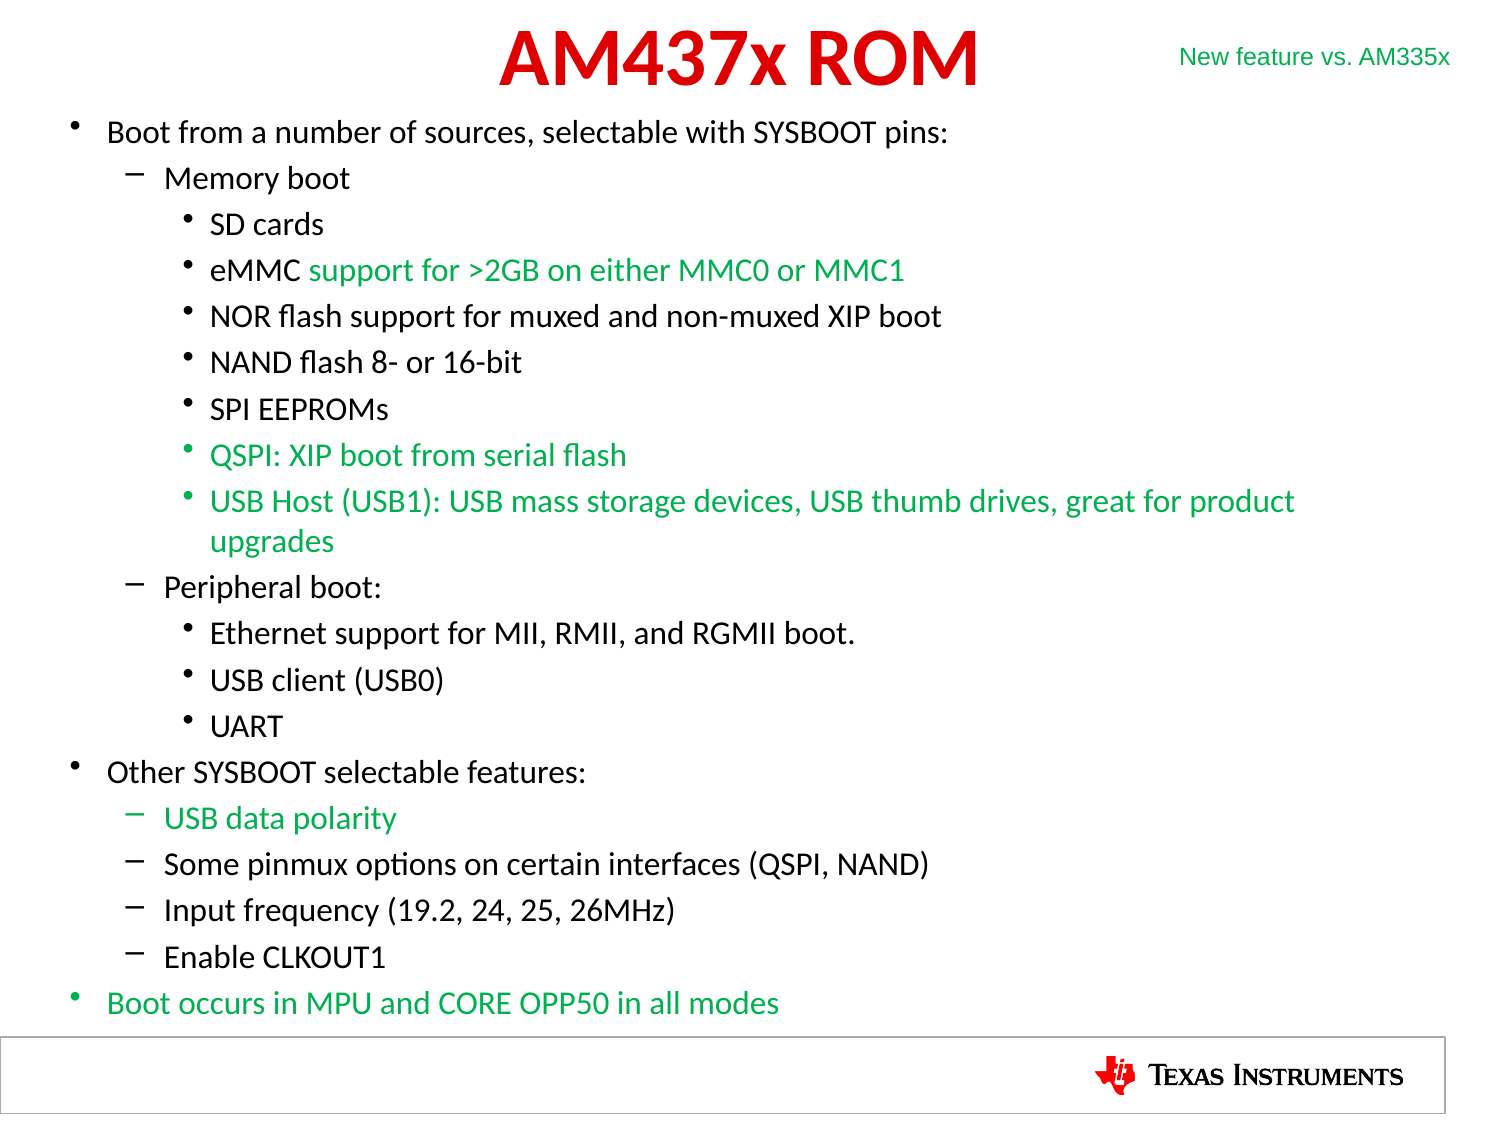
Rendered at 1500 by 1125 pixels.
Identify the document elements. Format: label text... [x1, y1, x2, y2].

title AM437x ROM [46, 5, 1435, 114]
list Boot from a number of sources, selectable with SYSBOOT pins: Memory boot SD cards eMMC support for >2GB on either MMC0 or MMC1 NOR flash support for muxed and non-muxed XIP boot NAND flash 8- or 16-bit SPI EEPROMs QSPI: XIP boot from serial flash USB Host (USB1): USB mass storage devices, USB thumb drives, great for product upgrades Peripheral boot: Ethernet support for MII, RMII, and RGMII boot. USB client (USB0) UART Other SYSBOOT selectable features: USB data polarity Some pinmux options on certain interfaces (QSPI, NAND) Input frequency (19.2, 24, 25, 26MHz) Enable CLKOUT1 Boot occurs in MPU and CORE OPP50 in all modes [54, 101, 1444, 1040]
text_box New feature vs. AM335x [1164, 32, 1466, 78]
picture [1095, 1056, 1403, 1095]
